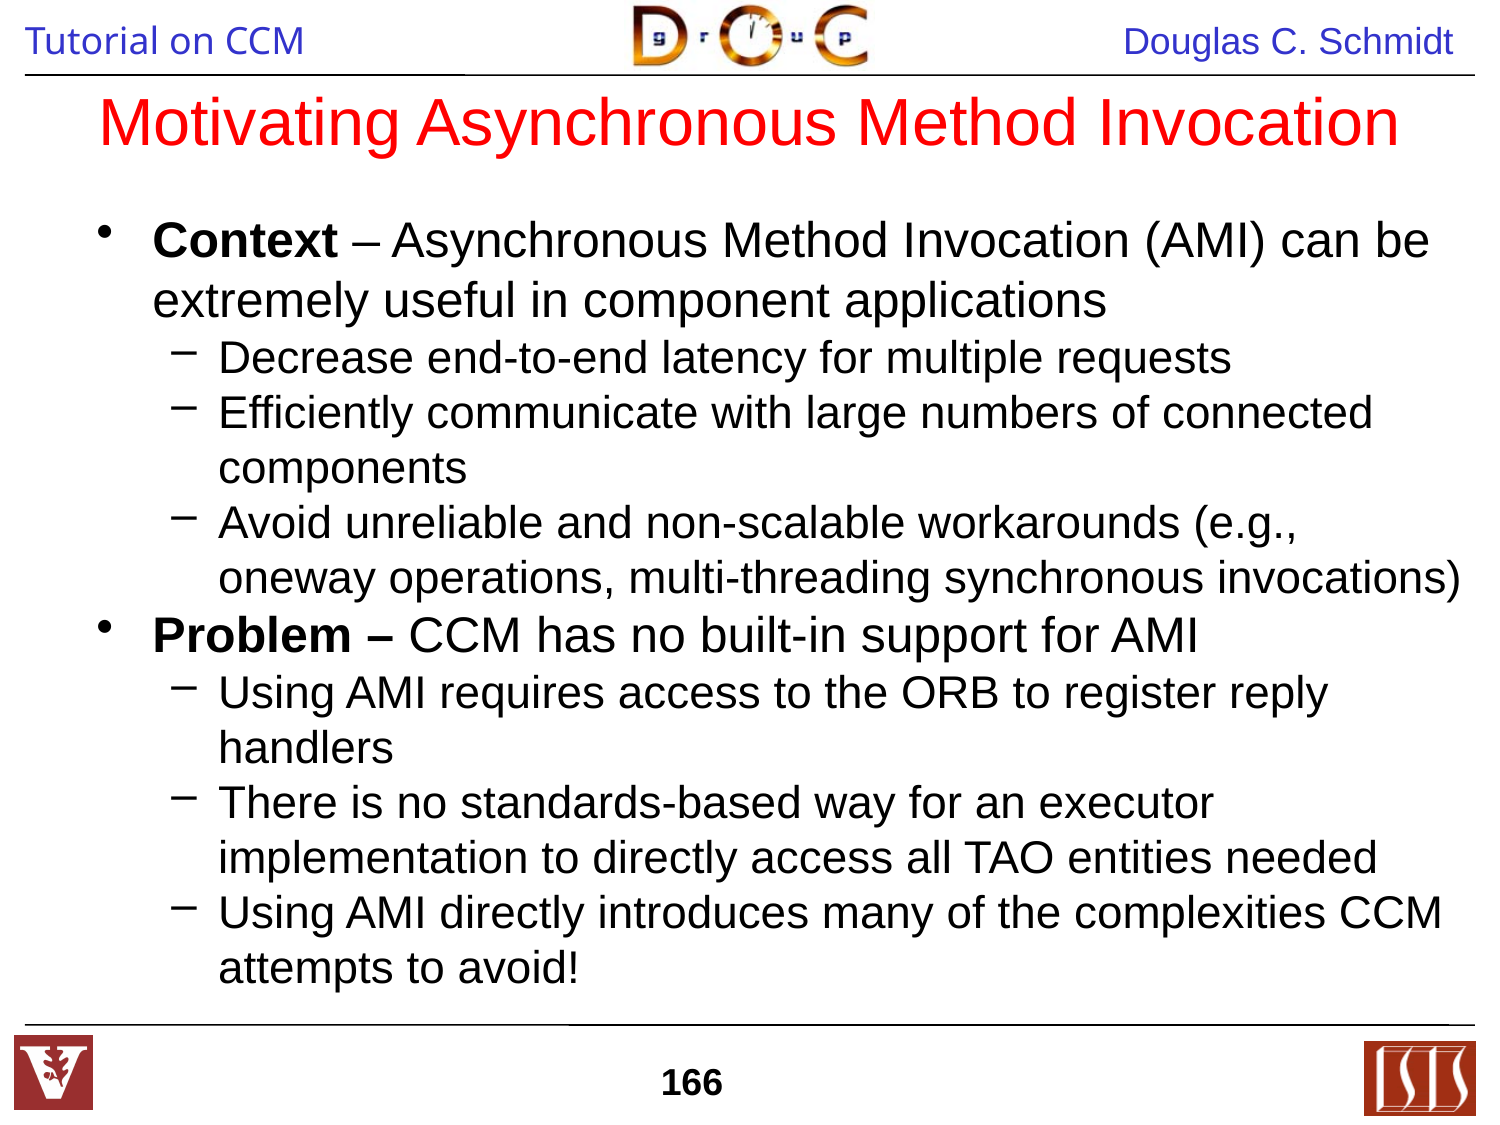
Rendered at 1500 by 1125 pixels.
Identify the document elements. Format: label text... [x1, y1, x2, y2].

picture [14, 1035, 93, 1110]
list Context – Asynchronous Method Invocation (AMI) can be extremely useful in component applications Decrease end-to-end latency for multiple requests Efficiently communicate with large numbers of connected components Avoid unreliable and non-scalable workarounds (e.g., oneway operations, multi-threading synchronous invocations) Problem – CCM has no built-in support for AMI Using AMI requires access to the ORB to register reply handlers There is no standards-based way for an executor implementation to directly access all TAO entities needed Using AMI directly introduces many of the complexities CCM attempts to avoid! [80, 199, 1483, 1045]
picture [1364, 1045, 1476, 1116]
picture [624, 0, 875, 71]
title Motivating Asynchronous Method Invocation [24, 87, 1476, 151]
